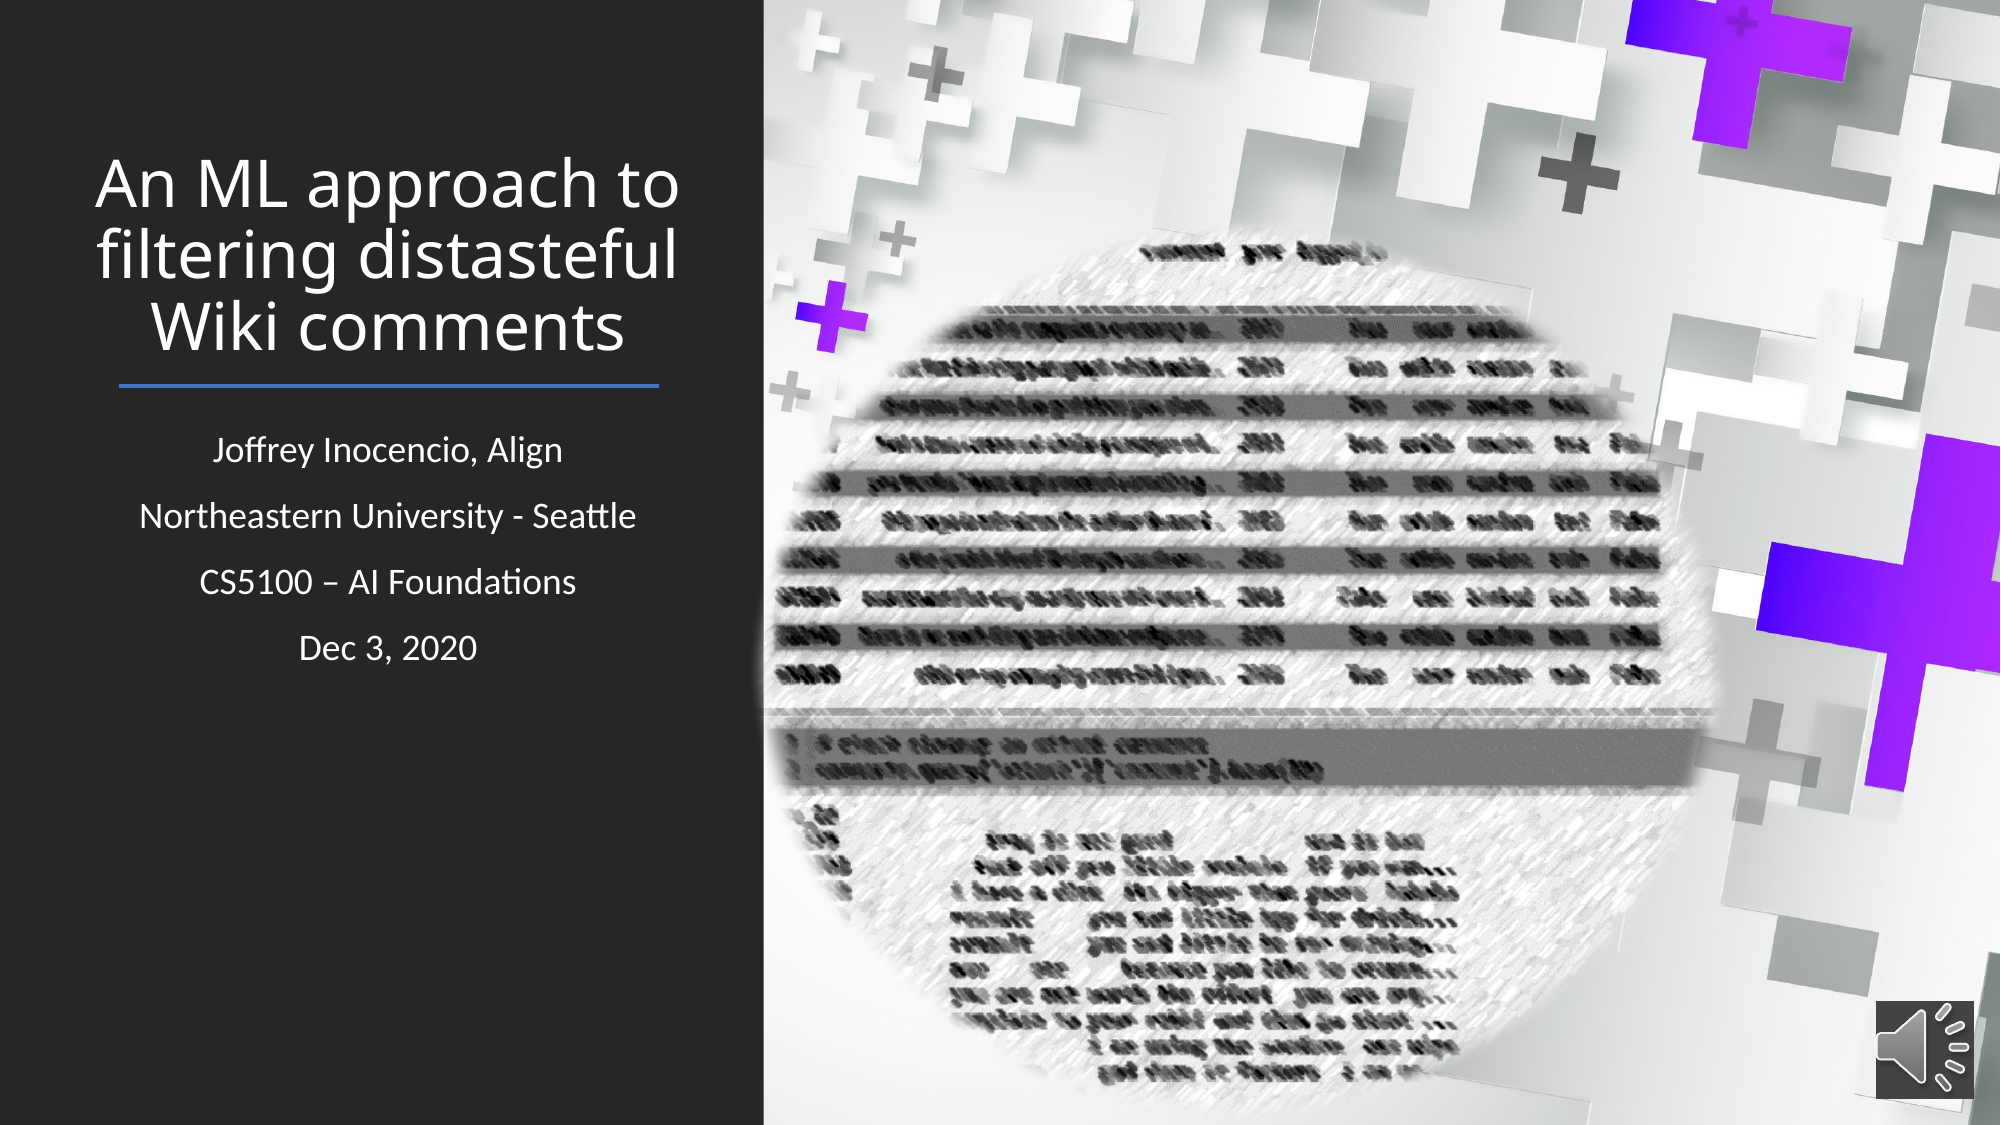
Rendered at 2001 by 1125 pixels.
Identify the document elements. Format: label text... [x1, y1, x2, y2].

text_box [0, 0, 763, 1125]
text_box Joffrey Inocencio, Align Northeastern University - Seattle CS5100 – AI Foundations Dec 3, 2020 [105, 417, 672, 966]
picture [748, 0, 2000, 1125]
text_box An ML approach to filtering distasteful Wiki comments [77, 71, 700, 372]
